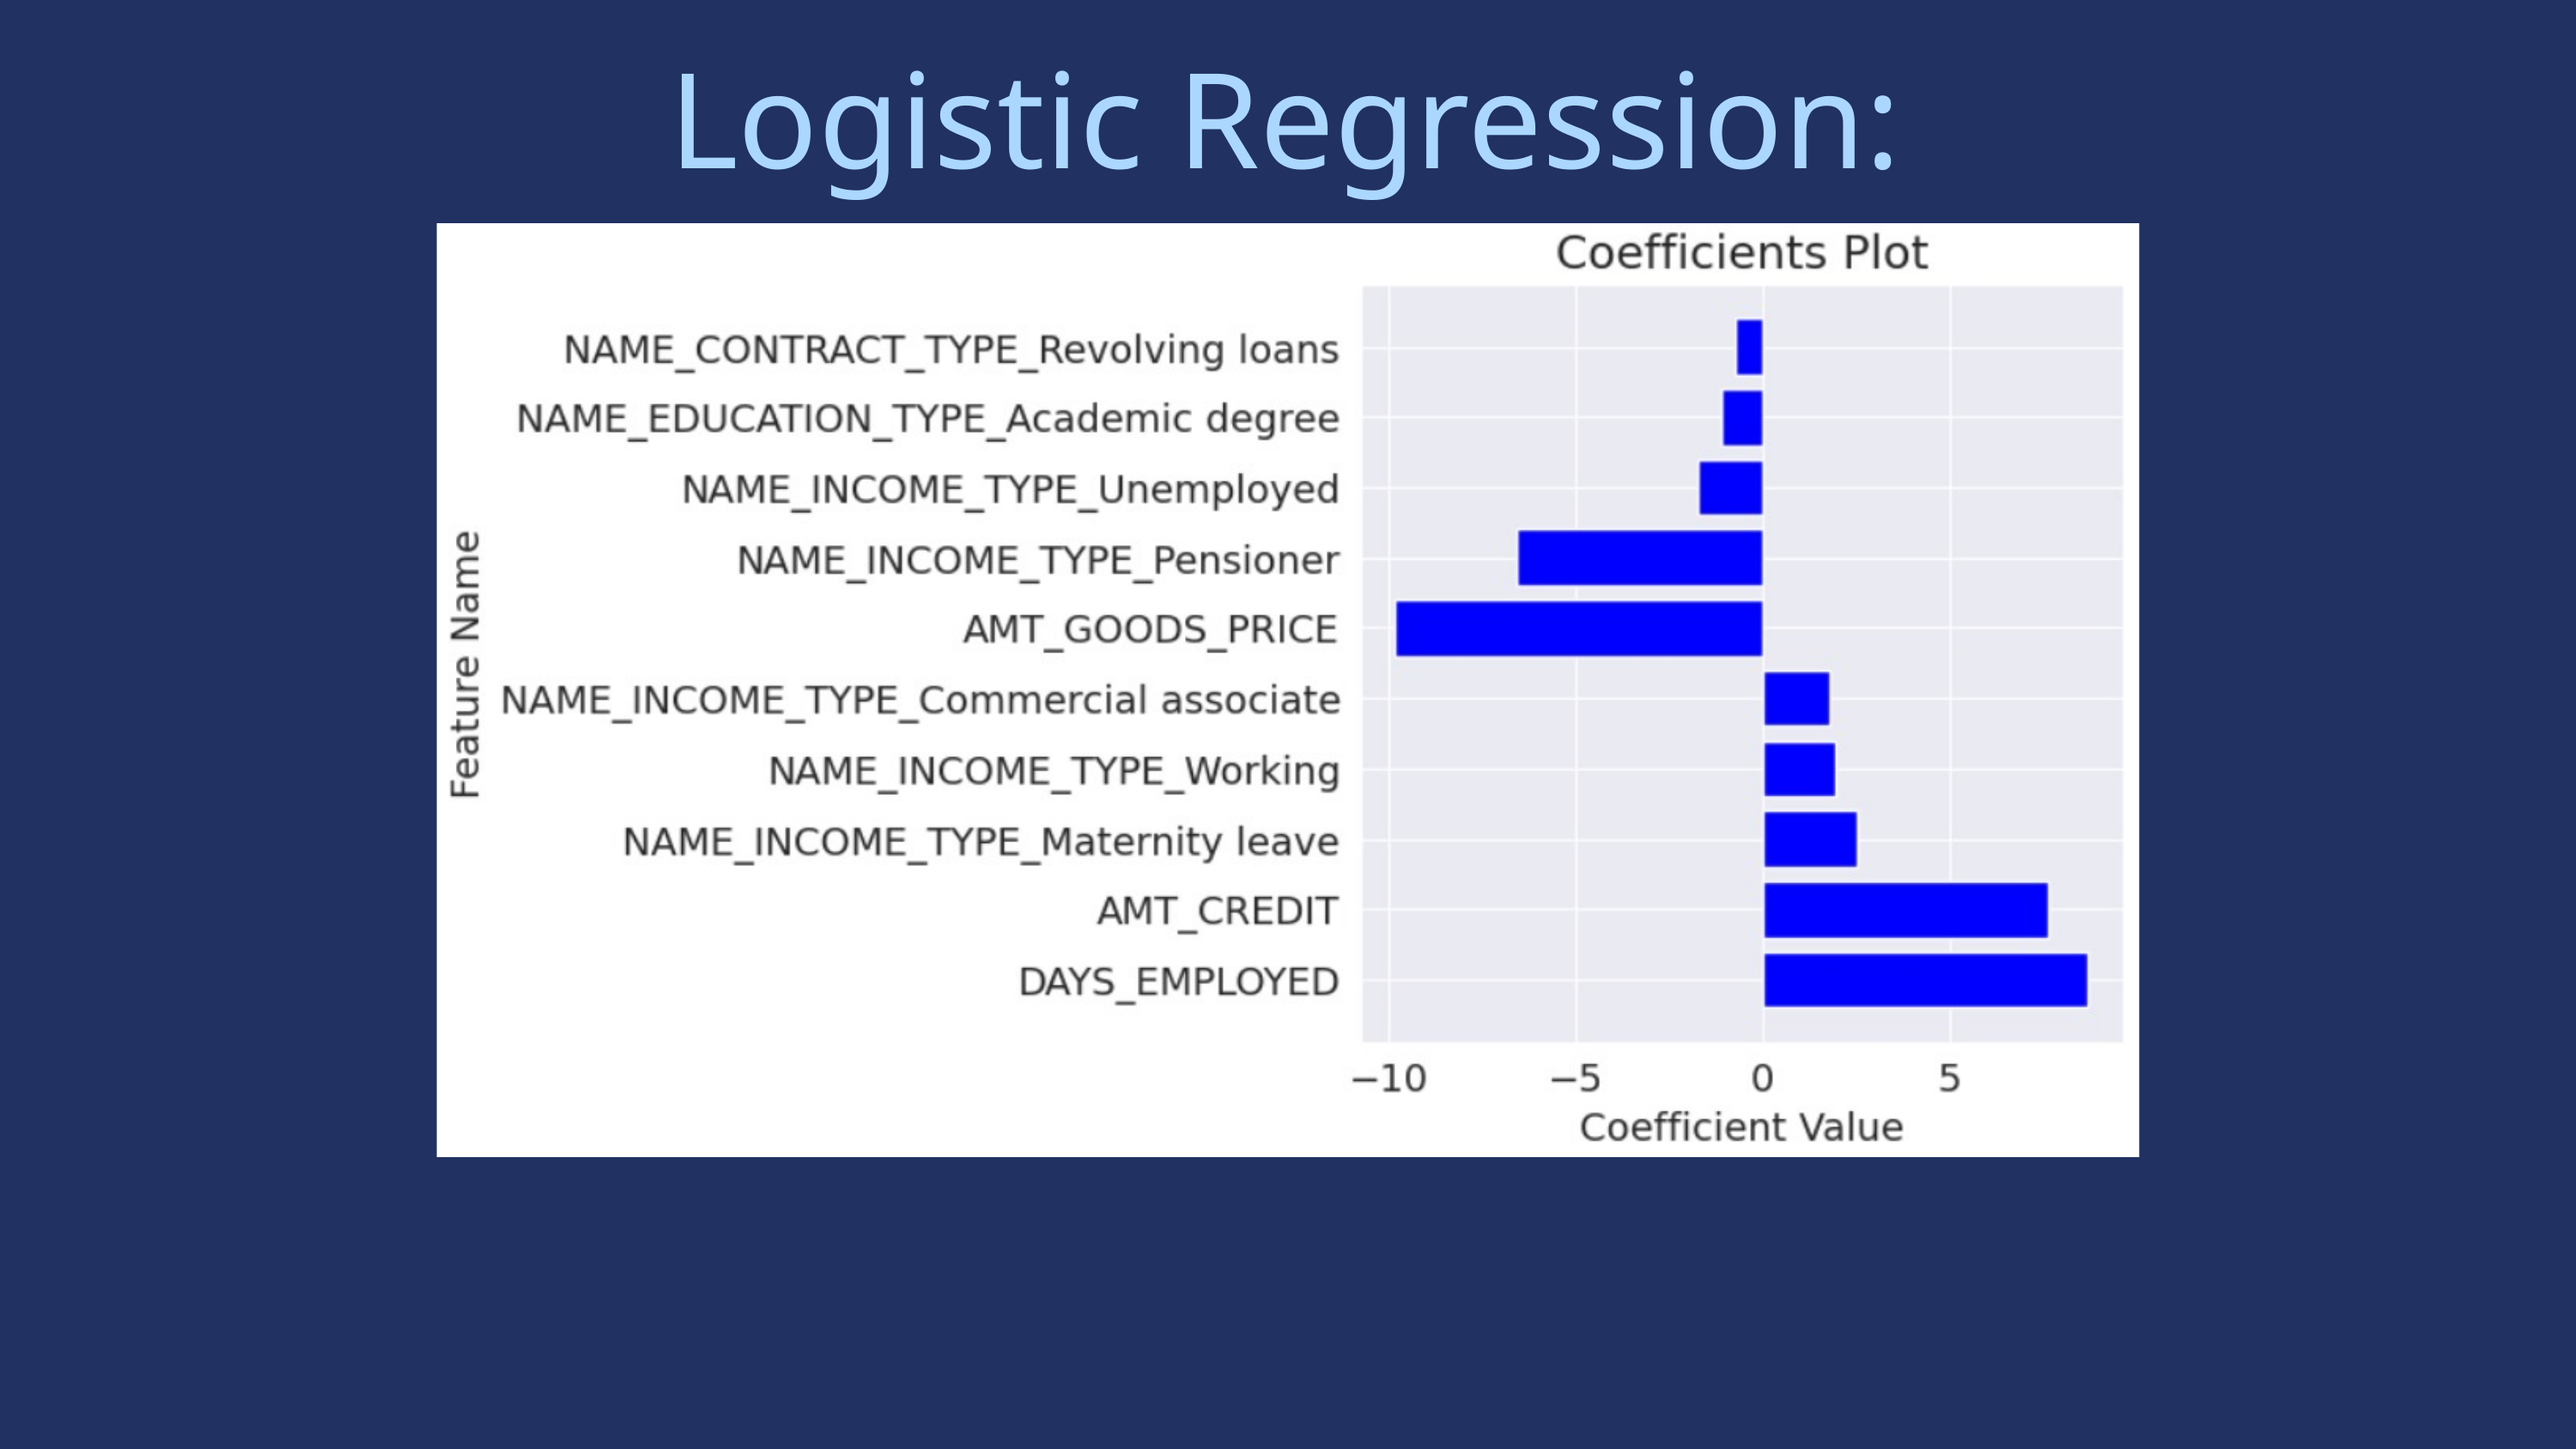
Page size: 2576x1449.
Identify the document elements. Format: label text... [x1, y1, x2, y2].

text_box Logistic Regression: [56, 36, 2515, 196]
text_box [436, 223, 2140, 1157]
